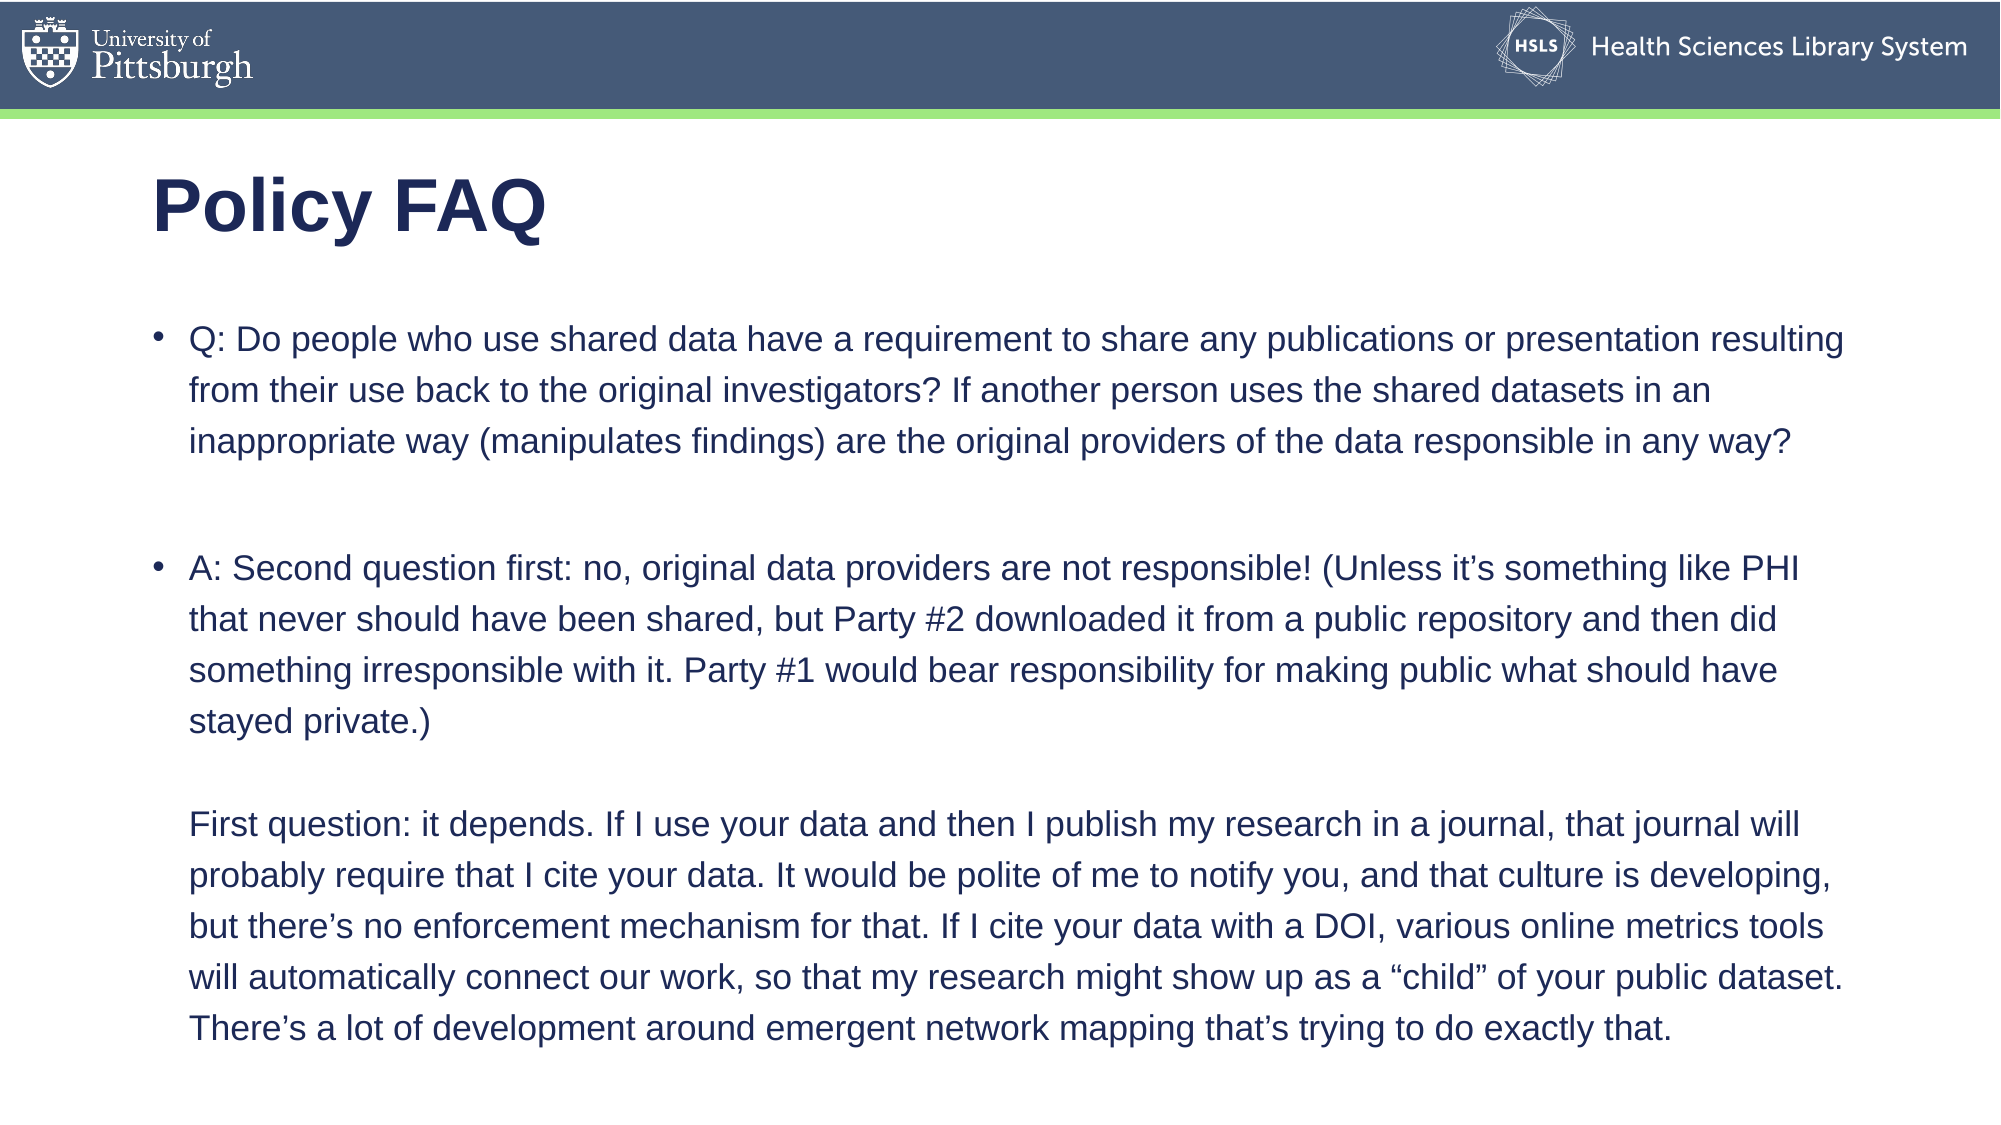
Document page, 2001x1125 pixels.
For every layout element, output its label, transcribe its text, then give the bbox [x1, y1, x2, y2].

list Q: Do people who use shared data have a requirement to share any publications or presentation resulting from their use back to the original investigators? If another person uses the shared datasets in an inappropriate way (manipulates findings) are the original providers of the data responsible in any way? A: Second question first: no, original data providers are not responsible! (Unless it’s something like PHI that never should have been shared, but Party #2 downloaded it from a public repository and then did something irresponsible with it. Party #1 would bear responsibility for making public what should have stayed private.) First question: it depends. If I use your data and then I publish my research in a journal, that journal will probably require that I cite your data. It would be polite of me to notify you, and that culture is developing, but there’s no enforcement mechanism for that. If I cite your data with a DOI, various online metrics tools will automatically connect our work, so that my research might show up as a “child” of your public dataset. There’s a lot of development around emergent network mapping that’s trying to do exactly that. [137, 299, 1863, 1125]
title Policy FAQ [137, 140, 1863, 274]
picture [22, 17, 253, 88]
picture [1490, 5, 1972, 88]
